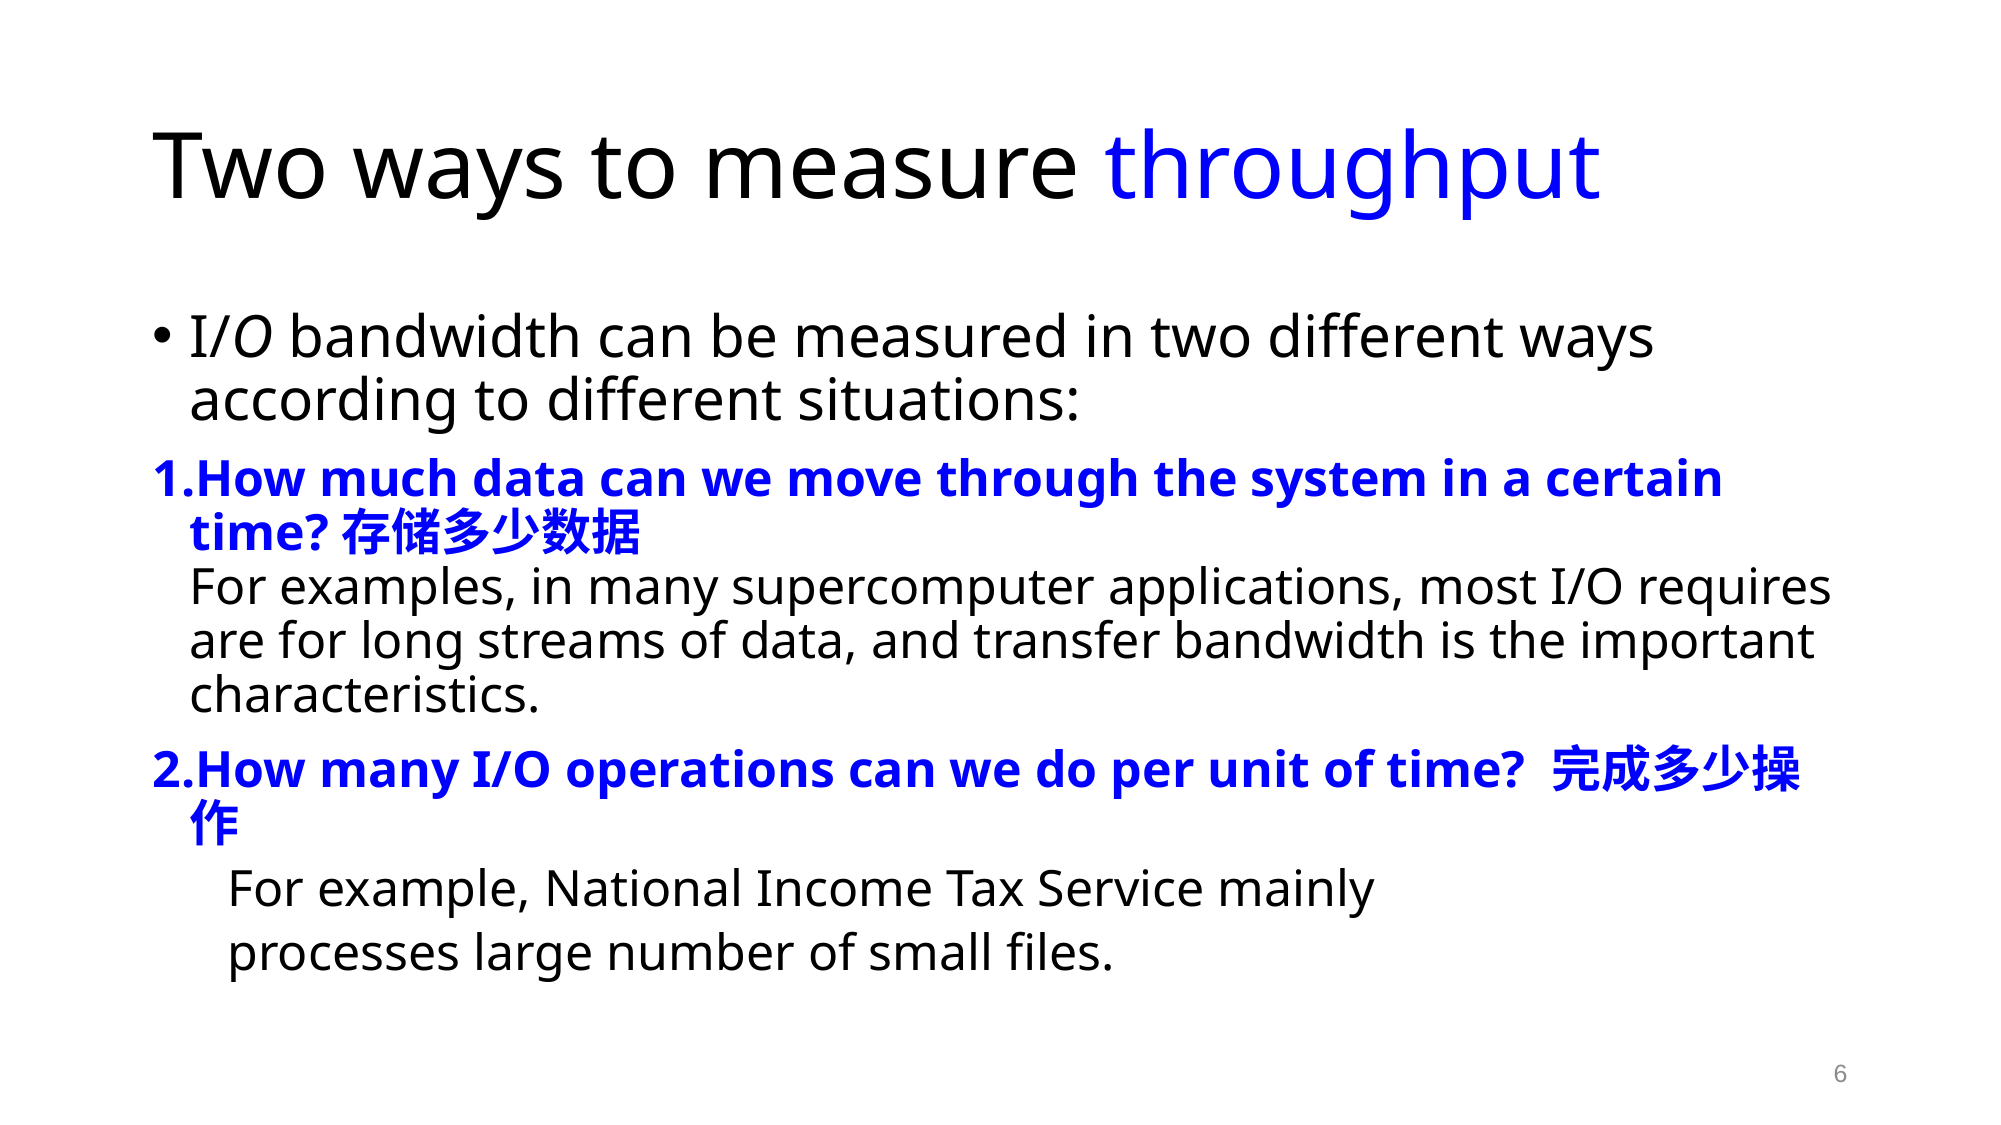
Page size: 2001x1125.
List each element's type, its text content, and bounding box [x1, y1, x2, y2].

title Two ways to measure throughput [137, 59, 1863, 278]
list I/O bandwidth can be measured in two different ways according to different situations: 1.How much data can we move through the system in a certain time?存储多少数据 For examples, in many supercomputer applications, most I/O requires are for long streams of data, and transfer bandwidth is the important characteristics. 2.How many I/O operations can we do per unit of time? 完成多少操作 For example, National Income Tax Service mainly processes large number of small files. [137, 299, 1863, 1014]
slide_number 6 [1412, 1042, 1863, 1103]
